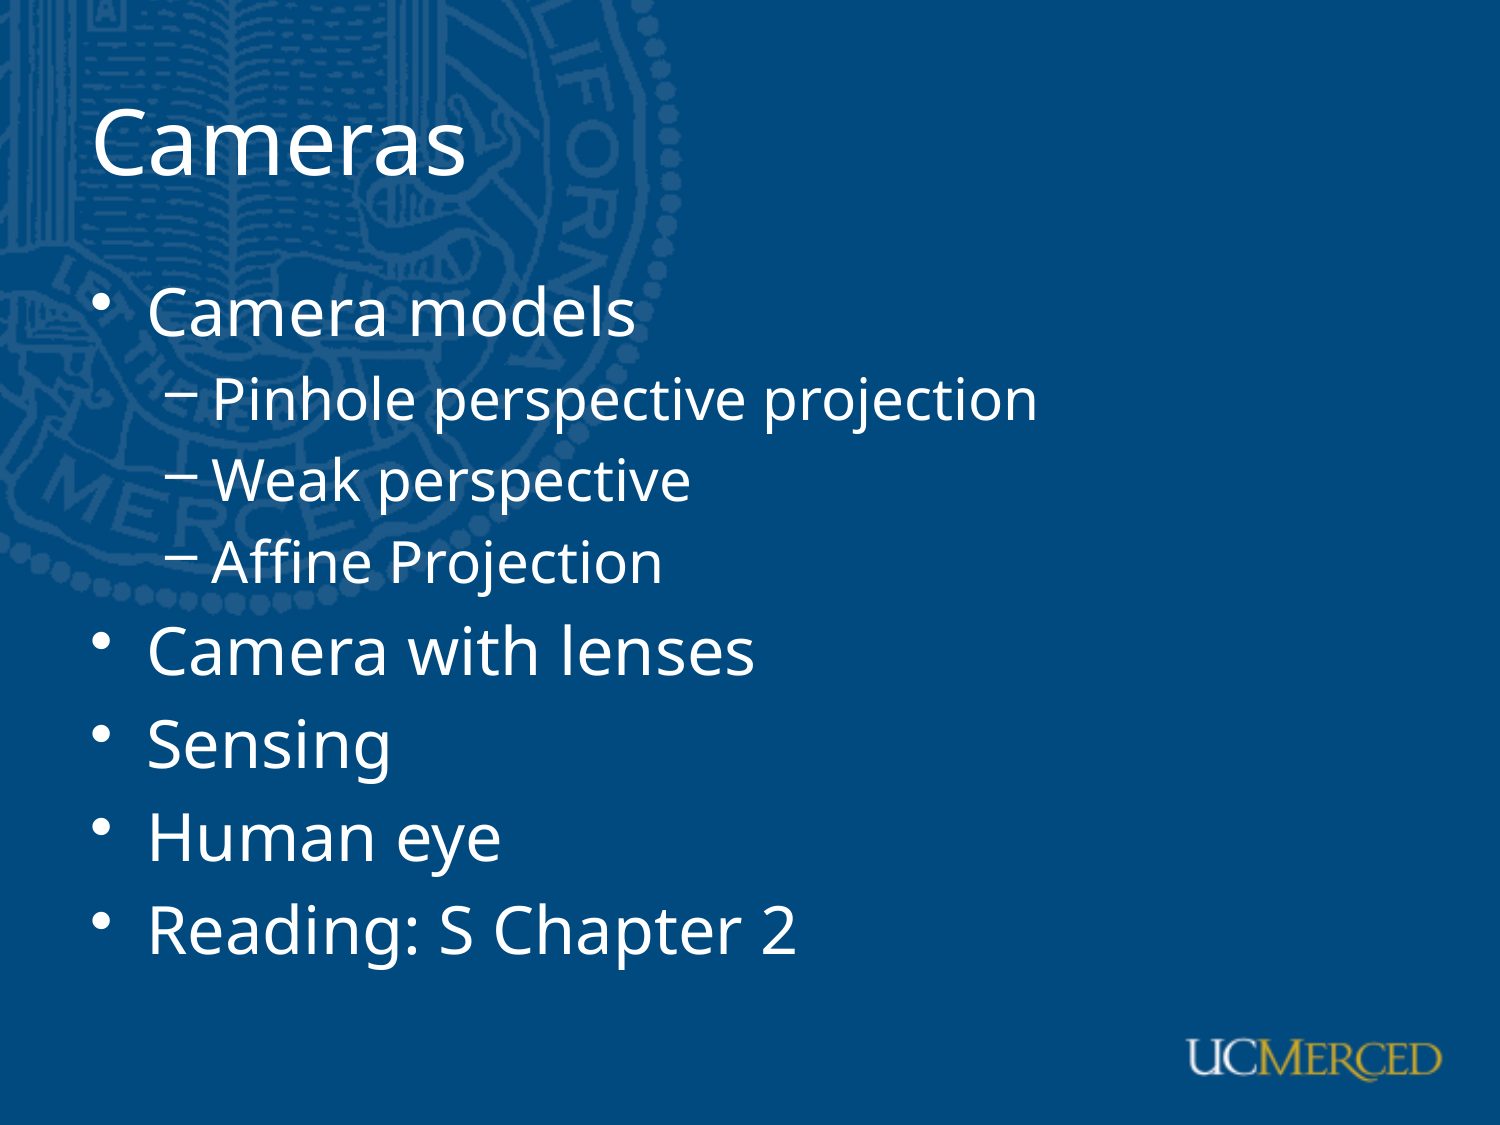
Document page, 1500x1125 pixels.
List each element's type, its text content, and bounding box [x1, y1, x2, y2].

title Cameras [75, 45, 1425, 233]
picture [0, 0, 1500, 1125]
list Camera models Pinhole perspective projection Weak perspective Affine Projection Camera with lenses Sensing Human eye Reading: S Chapter 2 [75, 262, 1425, 1005]
